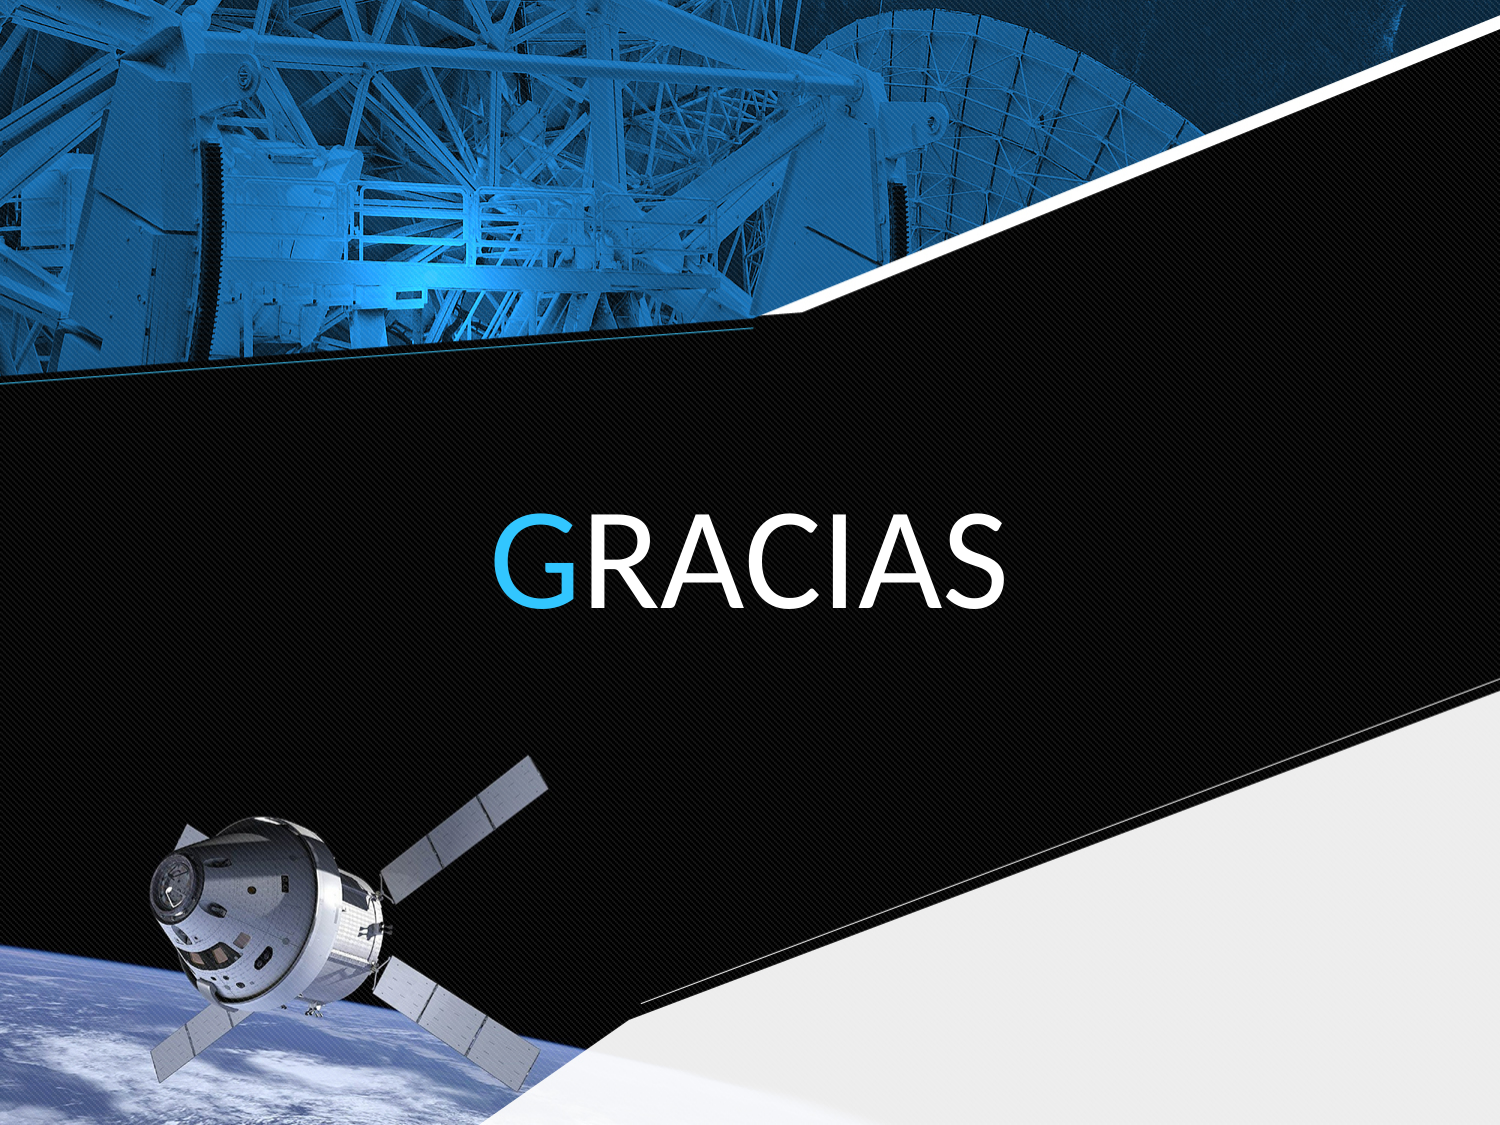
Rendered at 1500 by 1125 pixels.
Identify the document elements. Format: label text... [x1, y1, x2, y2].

picture [0, 0, 1500, 1125]
title GRACIAS [315, 444, 1185, 658]
